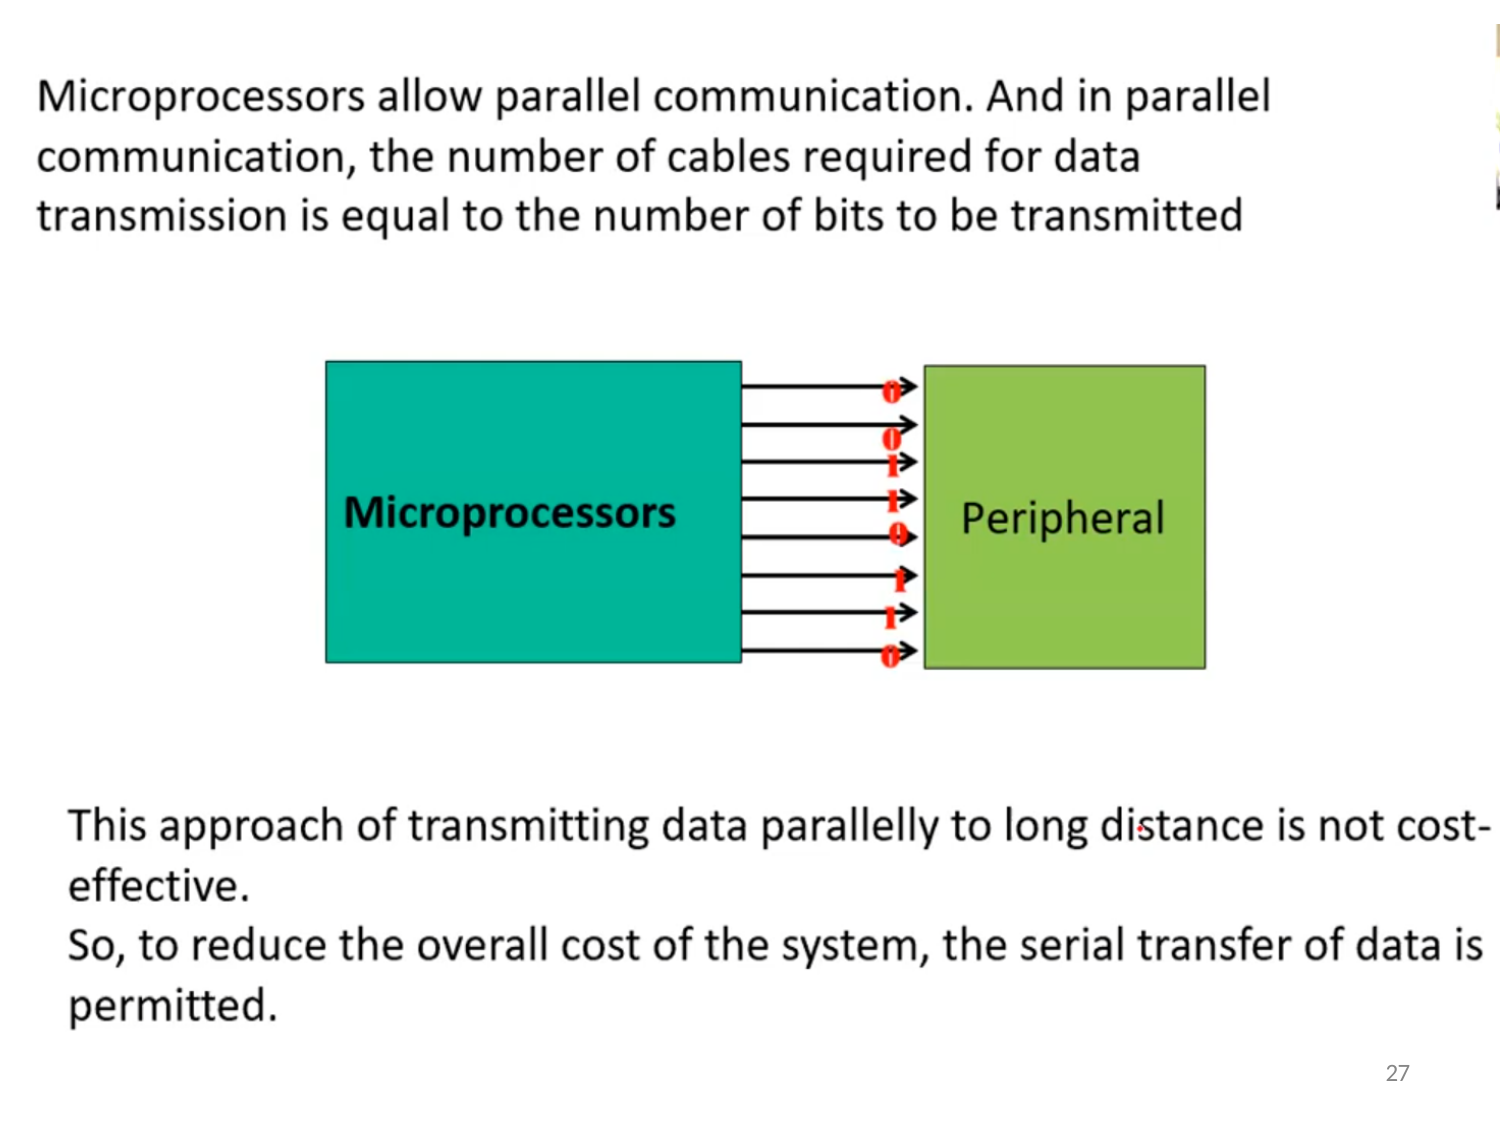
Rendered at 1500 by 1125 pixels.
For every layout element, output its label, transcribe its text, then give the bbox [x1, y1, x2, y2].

picture [24, 24, 1500, 1062]
slide_number 27 [1379, 1070, 1420, 1125]
